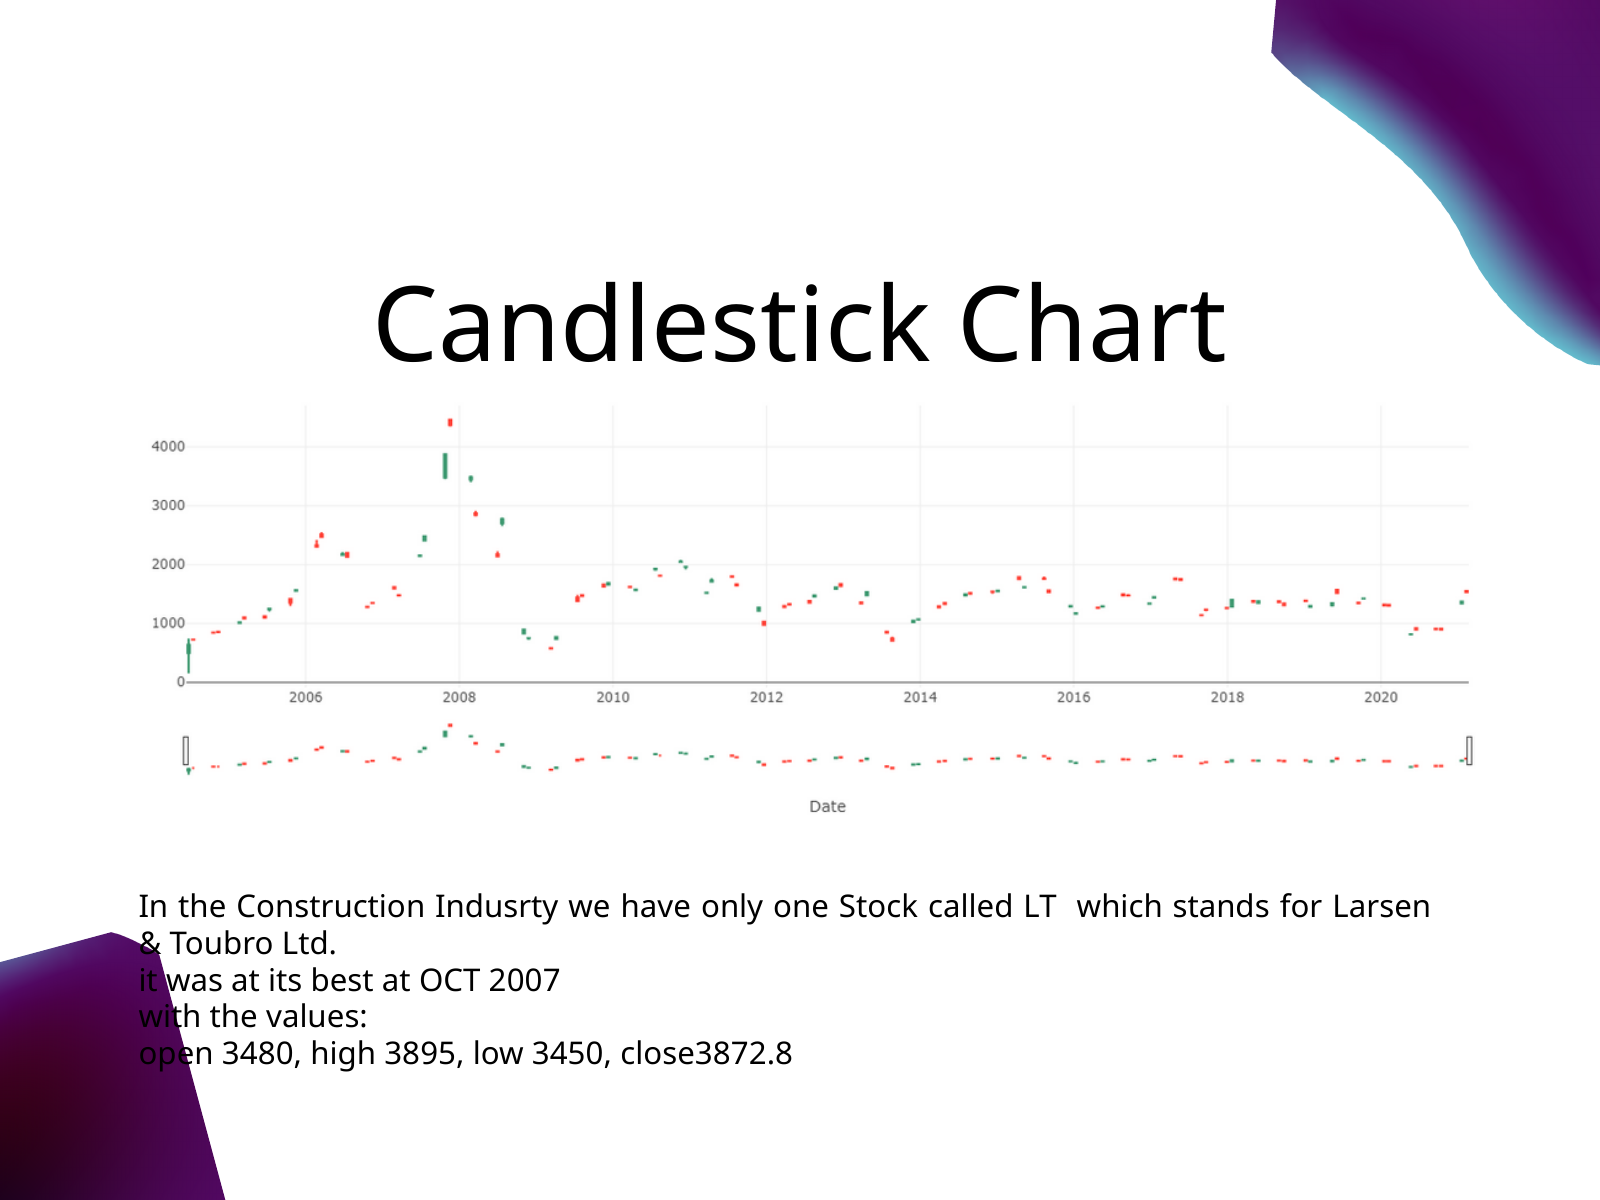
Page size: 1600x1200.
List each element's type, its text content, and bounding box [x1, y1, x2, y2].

text_box Candlestick Chart [187, 259, 1413, 378]
text_box [1245, 0, 1600, 366]
text_box [0, 924, 226, 1200]
text_box [120, 378, 1480, 822]
text_box In the Construction Indusrty we have only one Stock called LT which stands for Larsen & Toubro Ltd. it was at its best at OCT 2007 with the values: open 3480, high 3895, low 3450, close3872.8 [138, 886, 1434, 1108]
